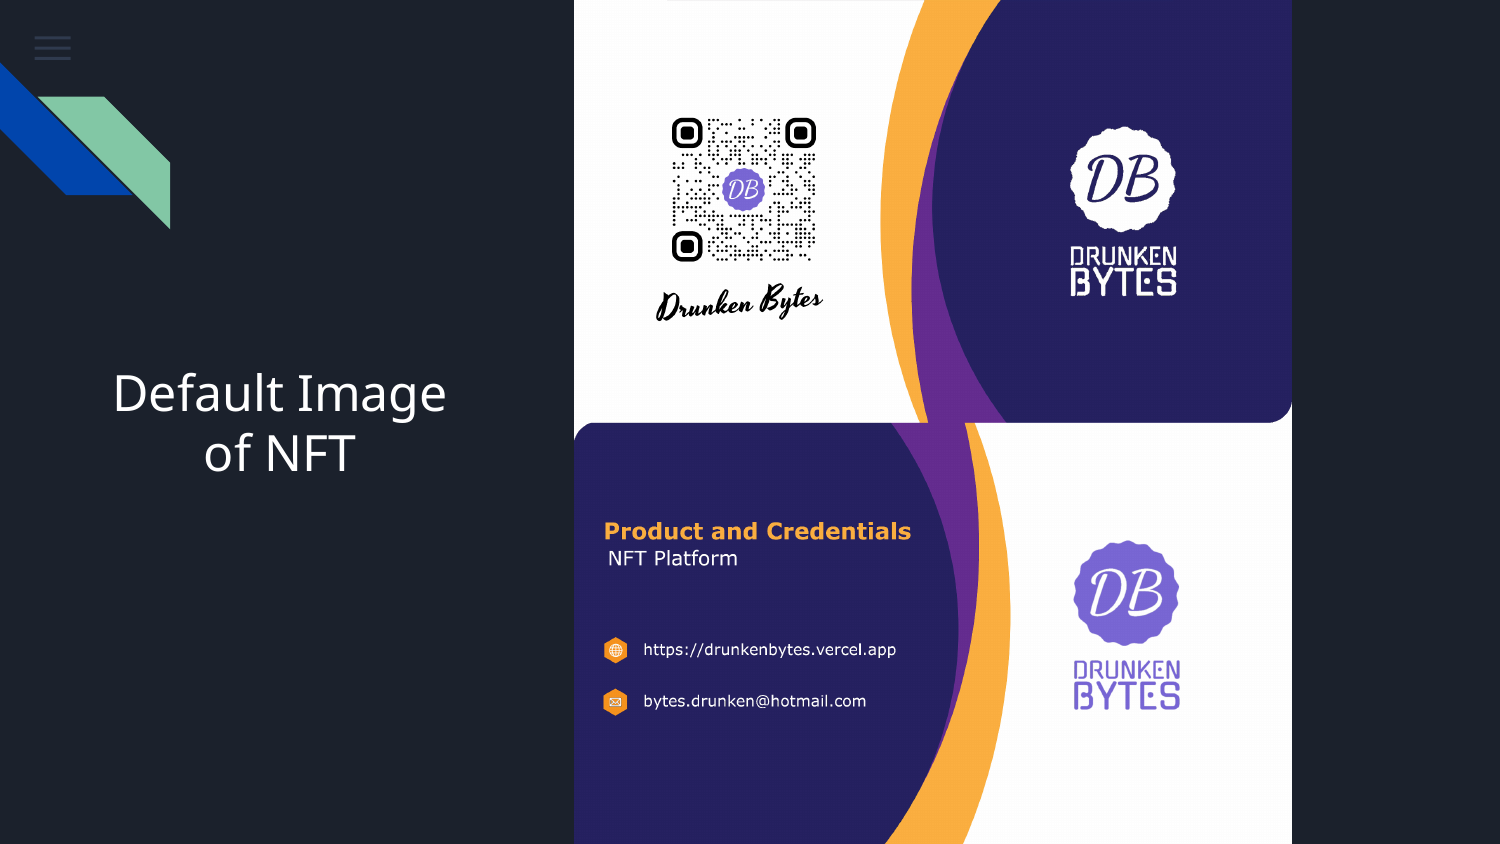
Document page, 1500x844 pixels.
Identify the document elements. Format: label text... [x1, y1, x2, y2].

picture [574, 0, 1292, 844]
title Default Image of NFT [84, 346, 476, 497]
